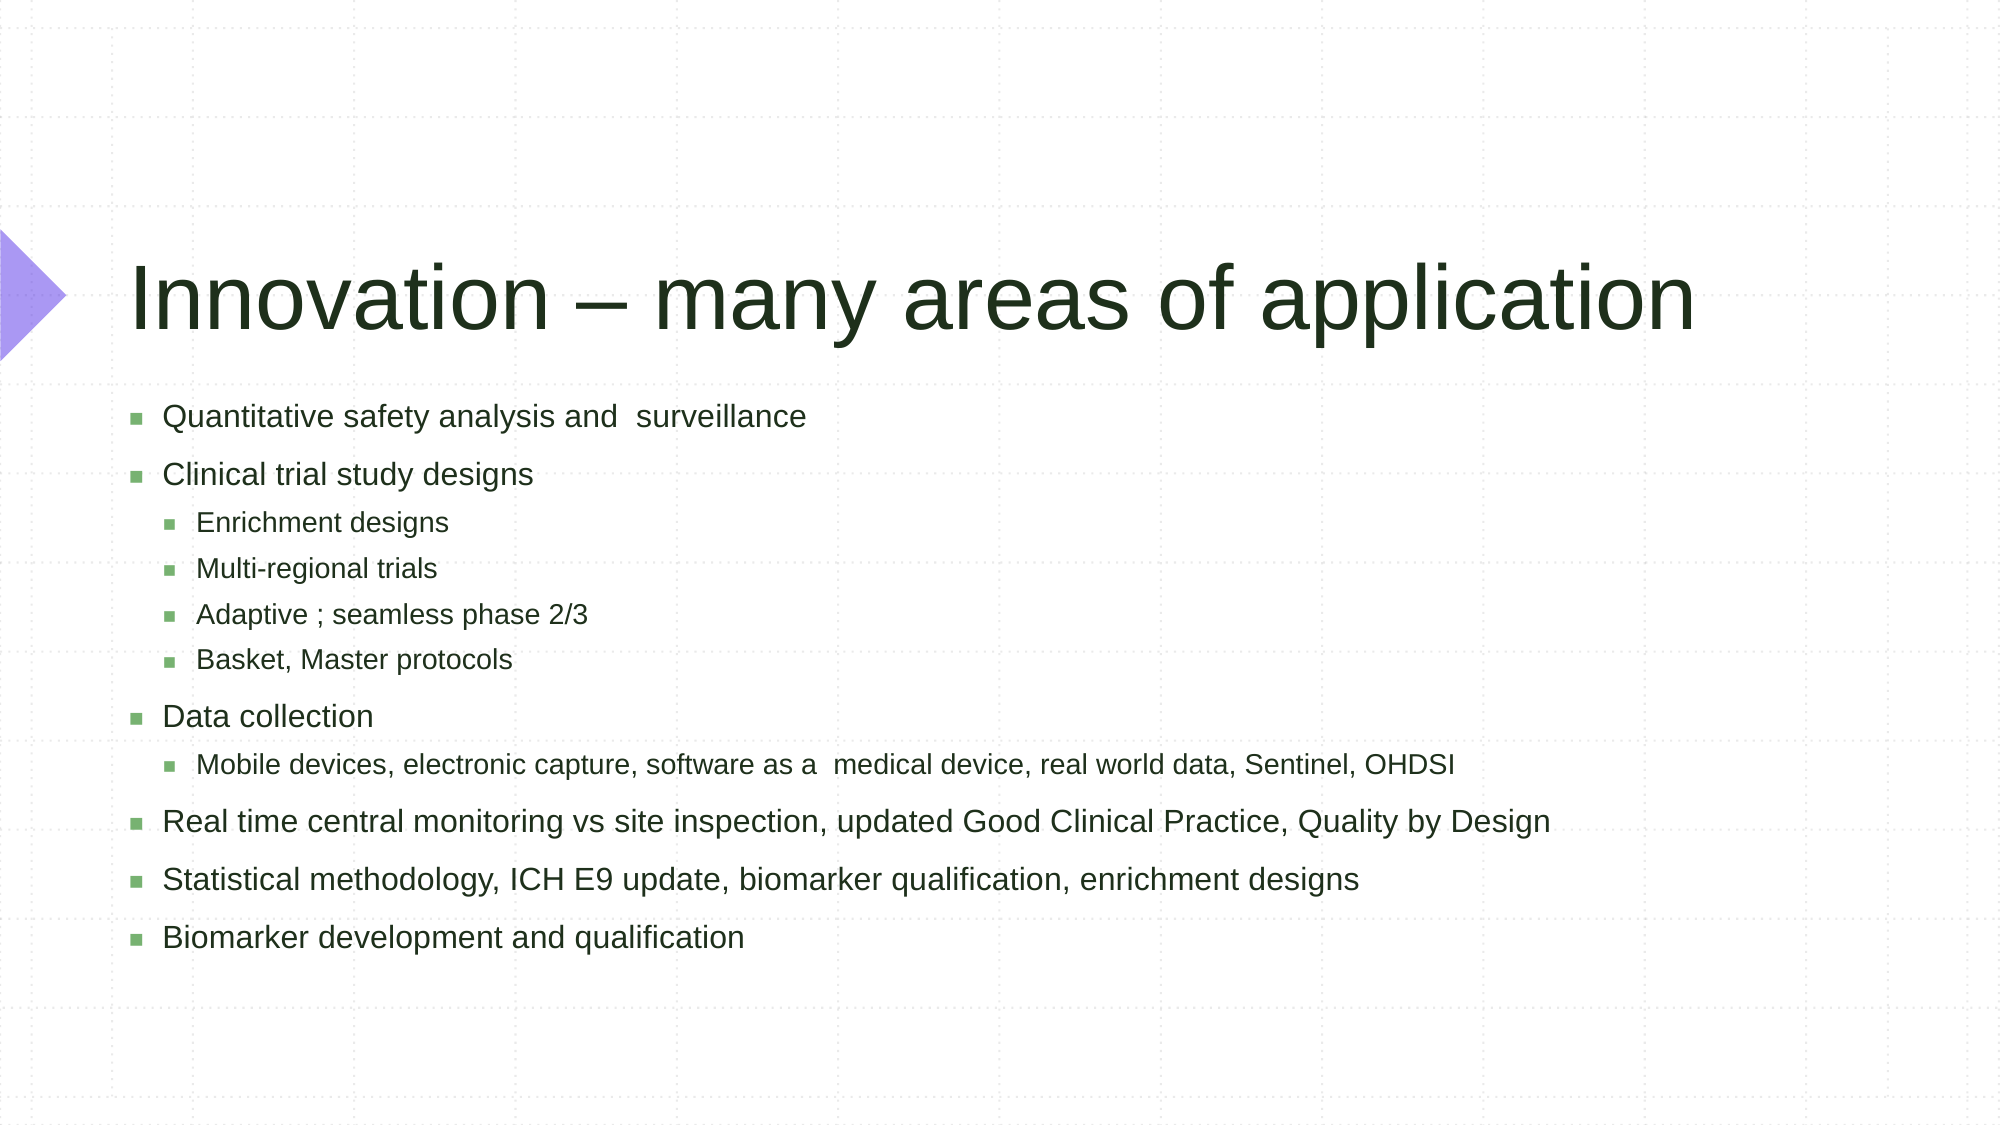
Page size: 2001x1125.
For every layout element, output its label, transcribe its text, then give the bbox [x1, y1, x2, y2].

title Innovation – many areas of application [113, 119, 1808, 356]
list Quantitative safety analysis and surveillance Clinical trial study designs Enrichment designs Multi-regional trials Adaptive ; seamless phase 2/3 Basket, Master protocols Data collection Mobile devices, electronic capture, software as a medical device, real world data, Sentinel, OHDSI Real time central monitoring vs site inspection, updated Good Clinical Practice, Quality by Design Statistical methodology, ICH E9 update, biomarker qualification, enrichment designs Biomarker development and qualification [113, 383, 1808, 969]
